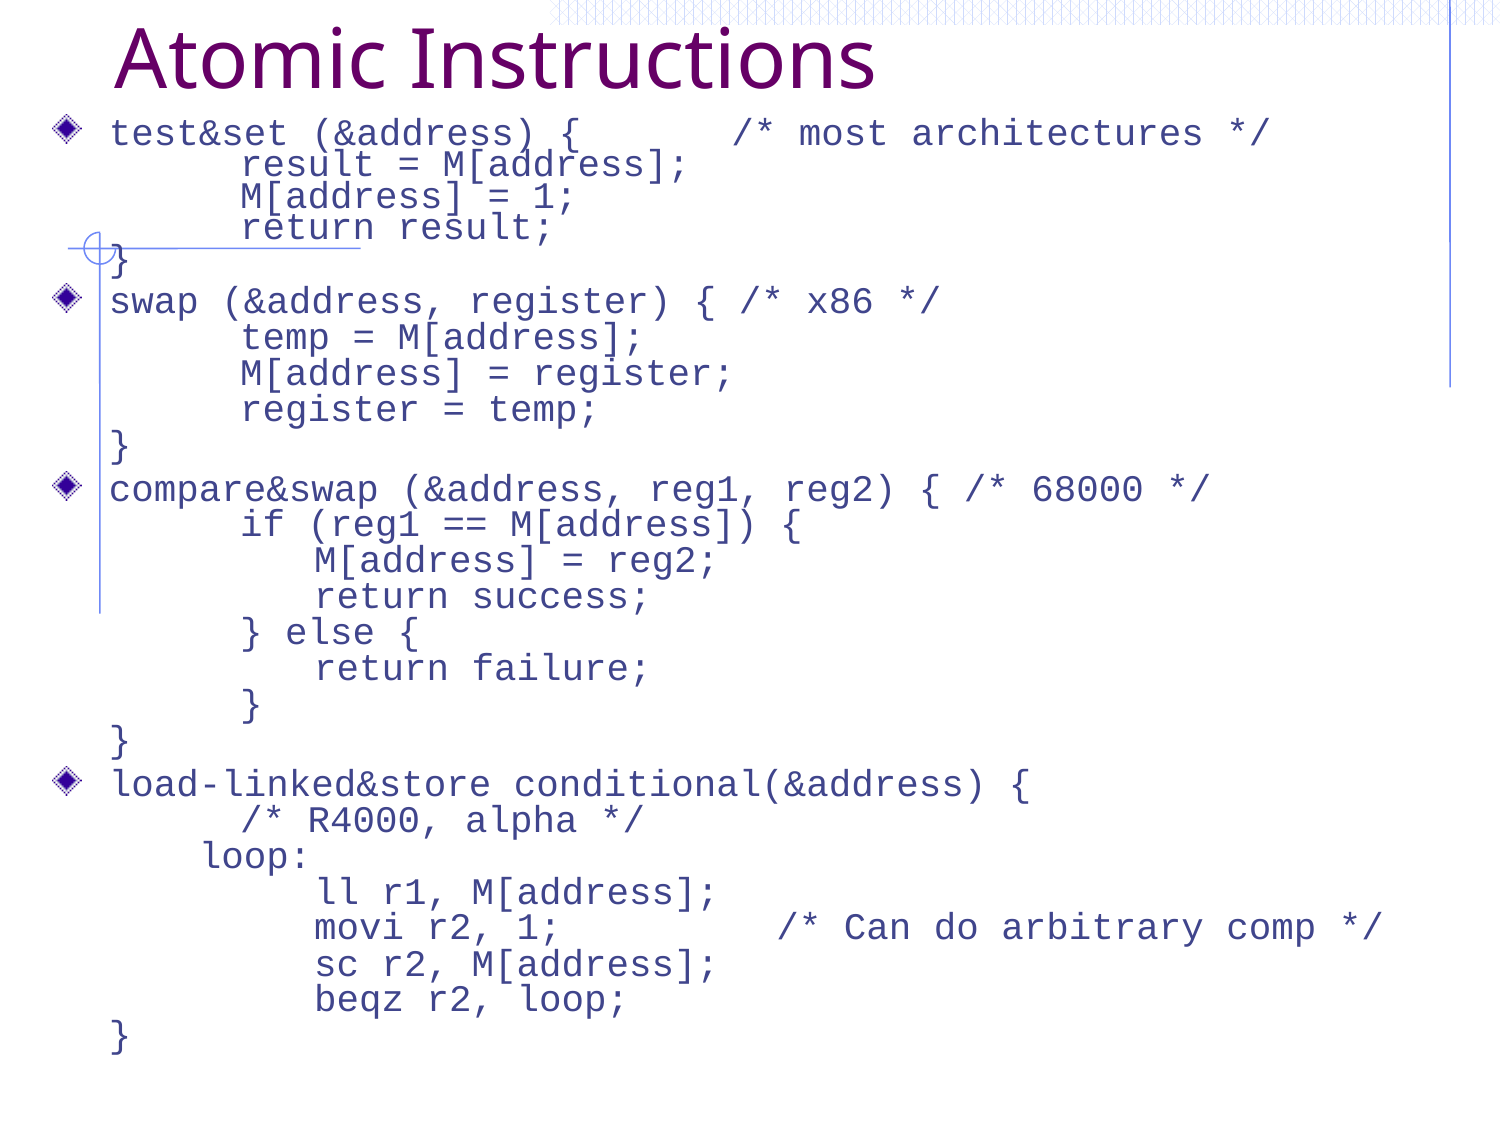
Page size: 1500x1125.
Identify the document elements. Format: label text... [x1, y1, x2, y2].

picture [52, 471, 82, 501]
list test&set (&address) { /* most architectures */ result = M[address]; M[address] = 1; return result; } swap (&address, register) { /* x86 */ temp = M[address]; M[address] = register; register = temp; } compare&swap (&address, reg1, reg2) { /* 68000 */ if (reg1 == M[address]) { M[address] = reg2; return success; } else { return failure; } } load-linked&store conditional(&address) { /* R4000, alpha */ loop: ll r1, M[address]; movi r2, 1; /* Can do arbitrary comp */ sc r2, M[address]; beqz r2, loop; } [37, 112, 1426, 1118]
title Atomic Instructions [99, 0, 1376, 112]
picture [52, 114, 82, 144]
picture [52, 766, 82, 796]
picture [52, 283, 82, 313]
